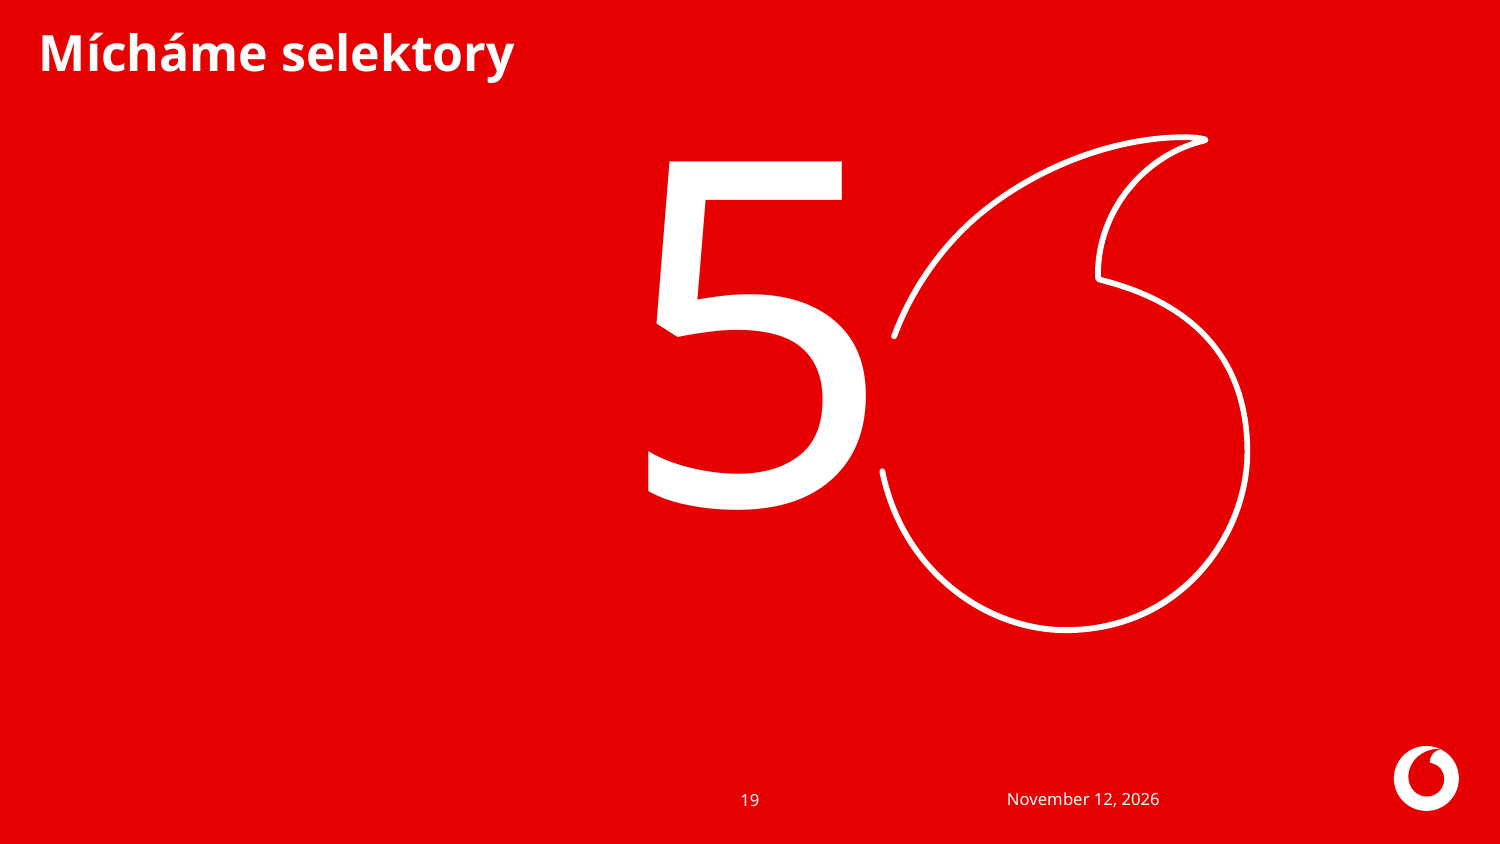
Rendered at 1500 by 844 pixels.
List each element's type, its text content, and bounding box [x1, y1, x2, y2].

slide_number 19 [716, 773, 784, 813]
title Mícháme selektory [38, 0, 737, 134]
list 5 [504, 90, 1008, 698]
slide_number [1006, 772, 1357, 813]
